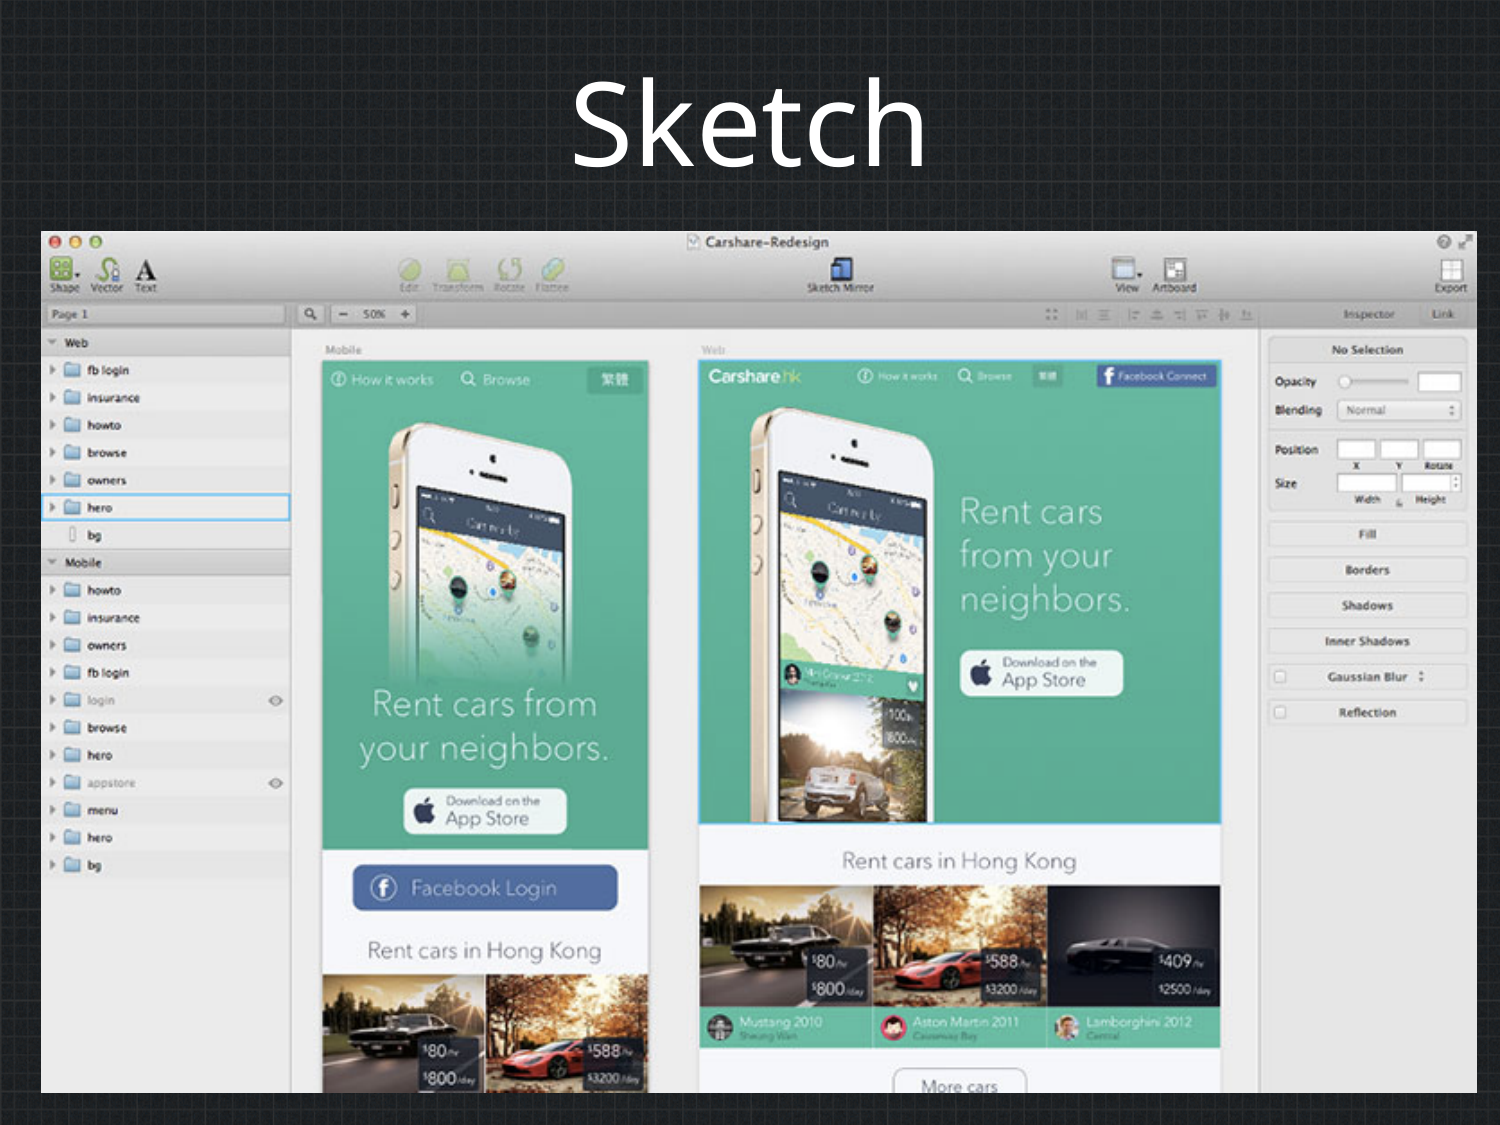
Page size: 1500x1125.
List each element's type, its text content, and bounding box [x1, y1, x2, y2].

title Sketch [147, 42, 1355, 220]
picture [0, 0, 1500, 1125]
